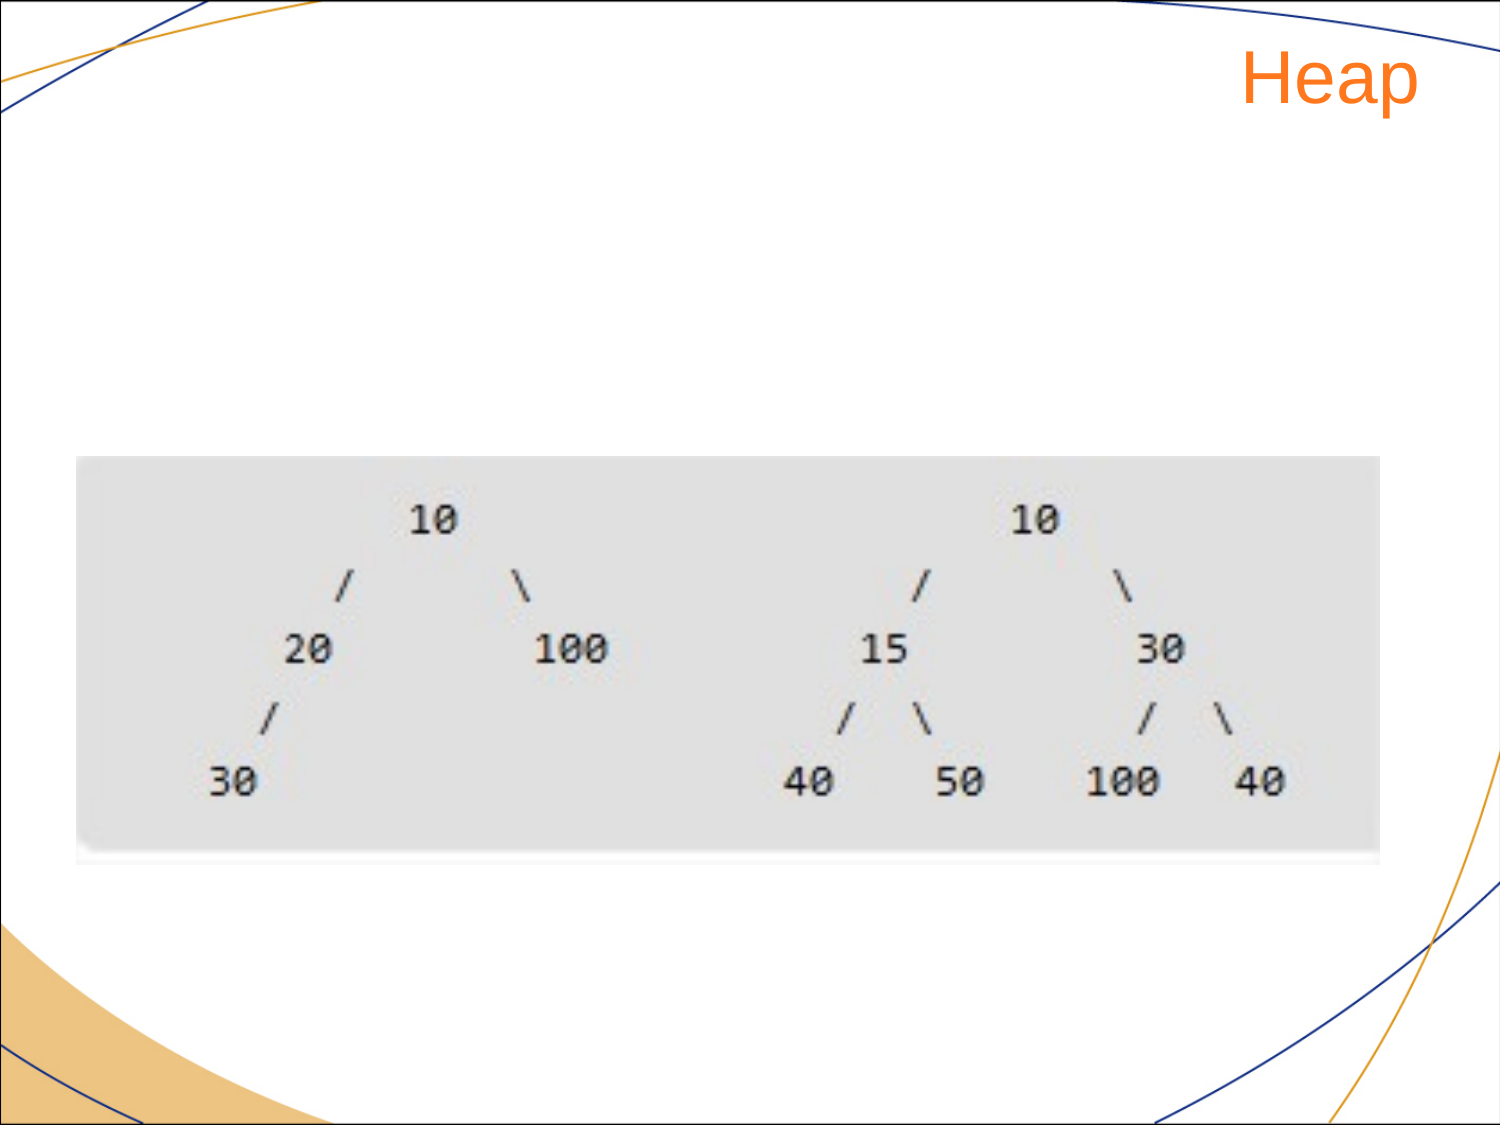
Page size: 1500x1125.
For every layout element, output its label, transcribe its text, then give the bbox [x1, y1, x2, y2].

text_box Heap [360, 21, 1436, 127]
picture [0, 0, 1500, 1125]
